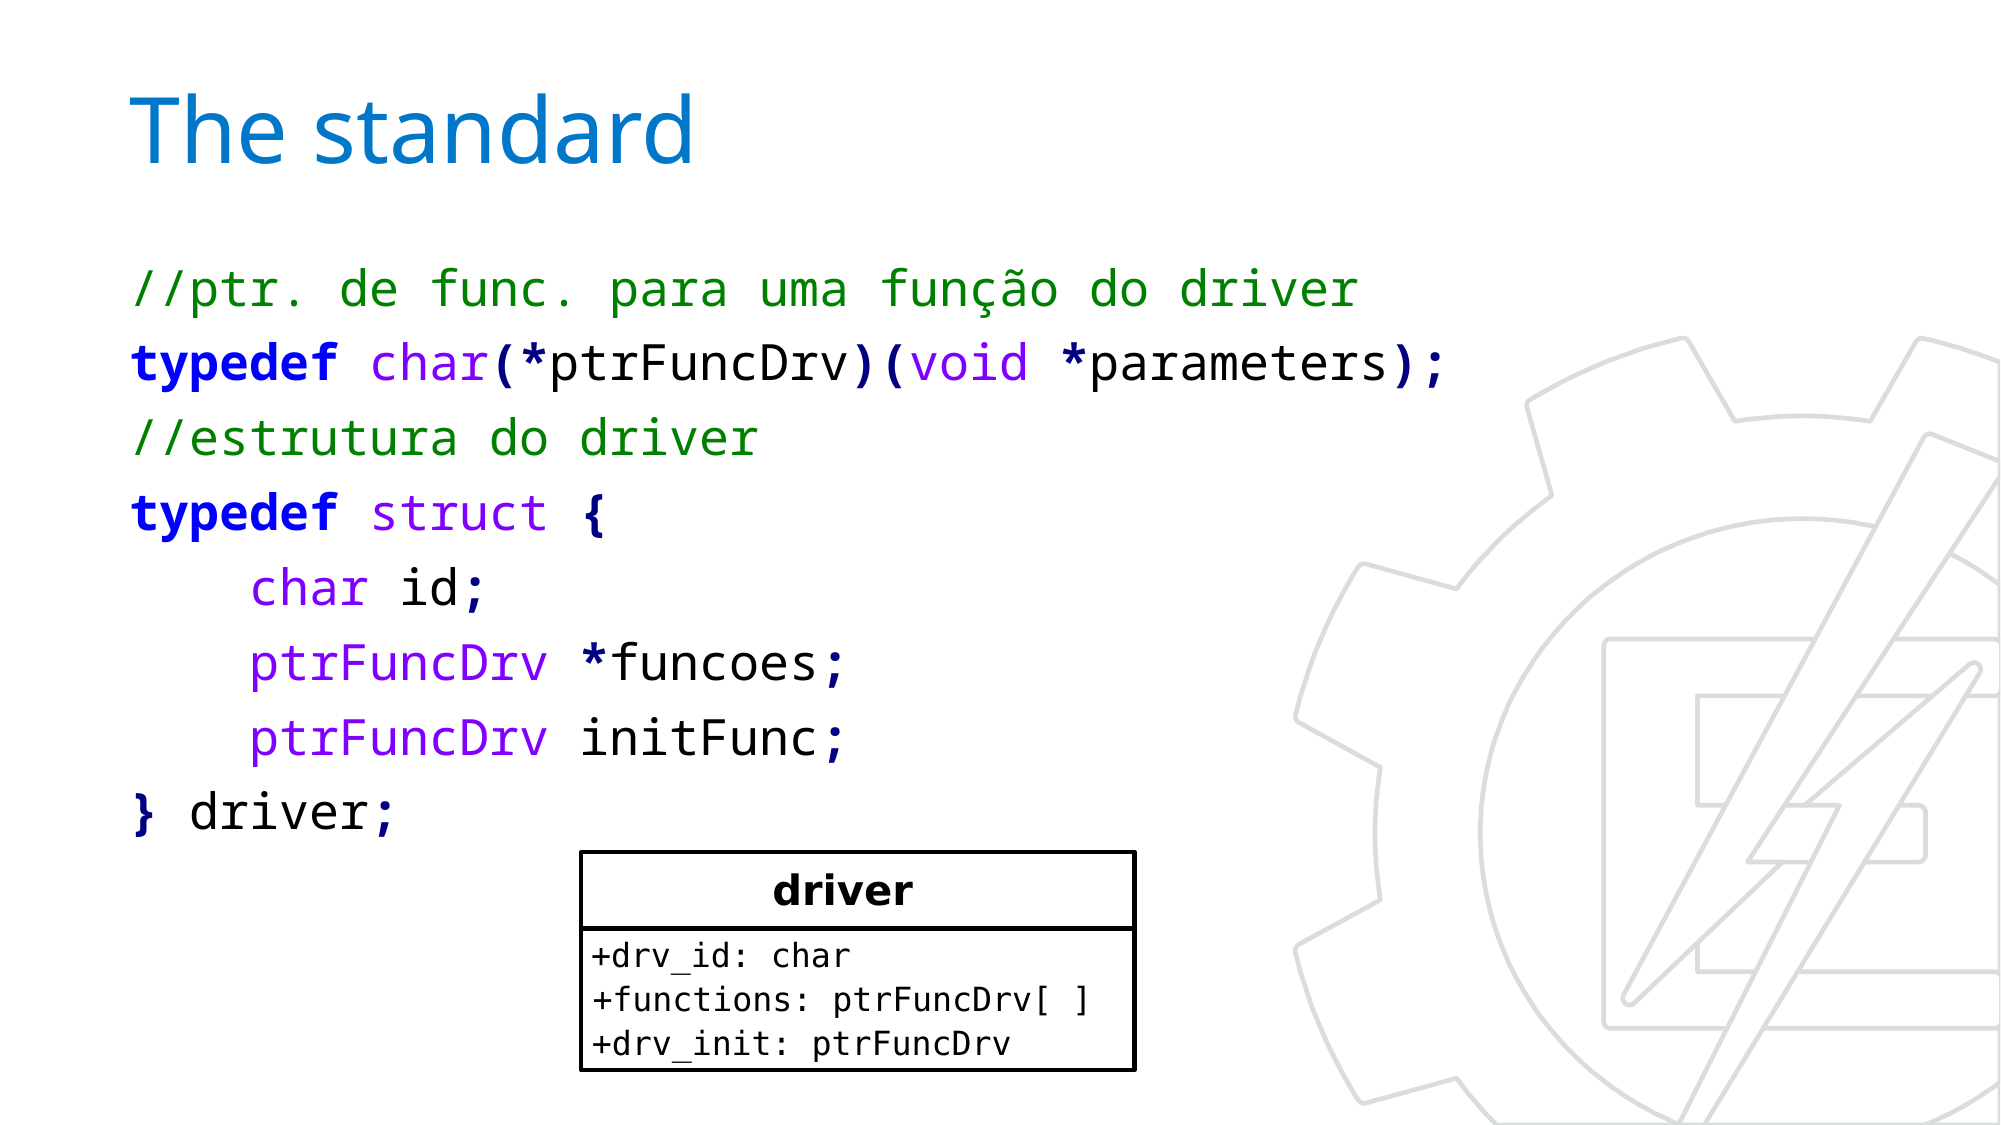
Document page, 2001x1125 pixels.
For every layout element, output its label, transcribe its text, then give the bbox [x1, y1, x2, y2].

title The standard [114, 36, 1886, 232]
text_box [581, 851, 1135, 1071]
list //ptr. de func. para uma função do driver typedef char(*ptrFuncDrv)(void *parameters); //estrutura do driver typedef struct { char id; ptrFuncDrv *funcoes; ptrFuncDrv initFunc; } driver; [114, 255, 1556, 1047]
